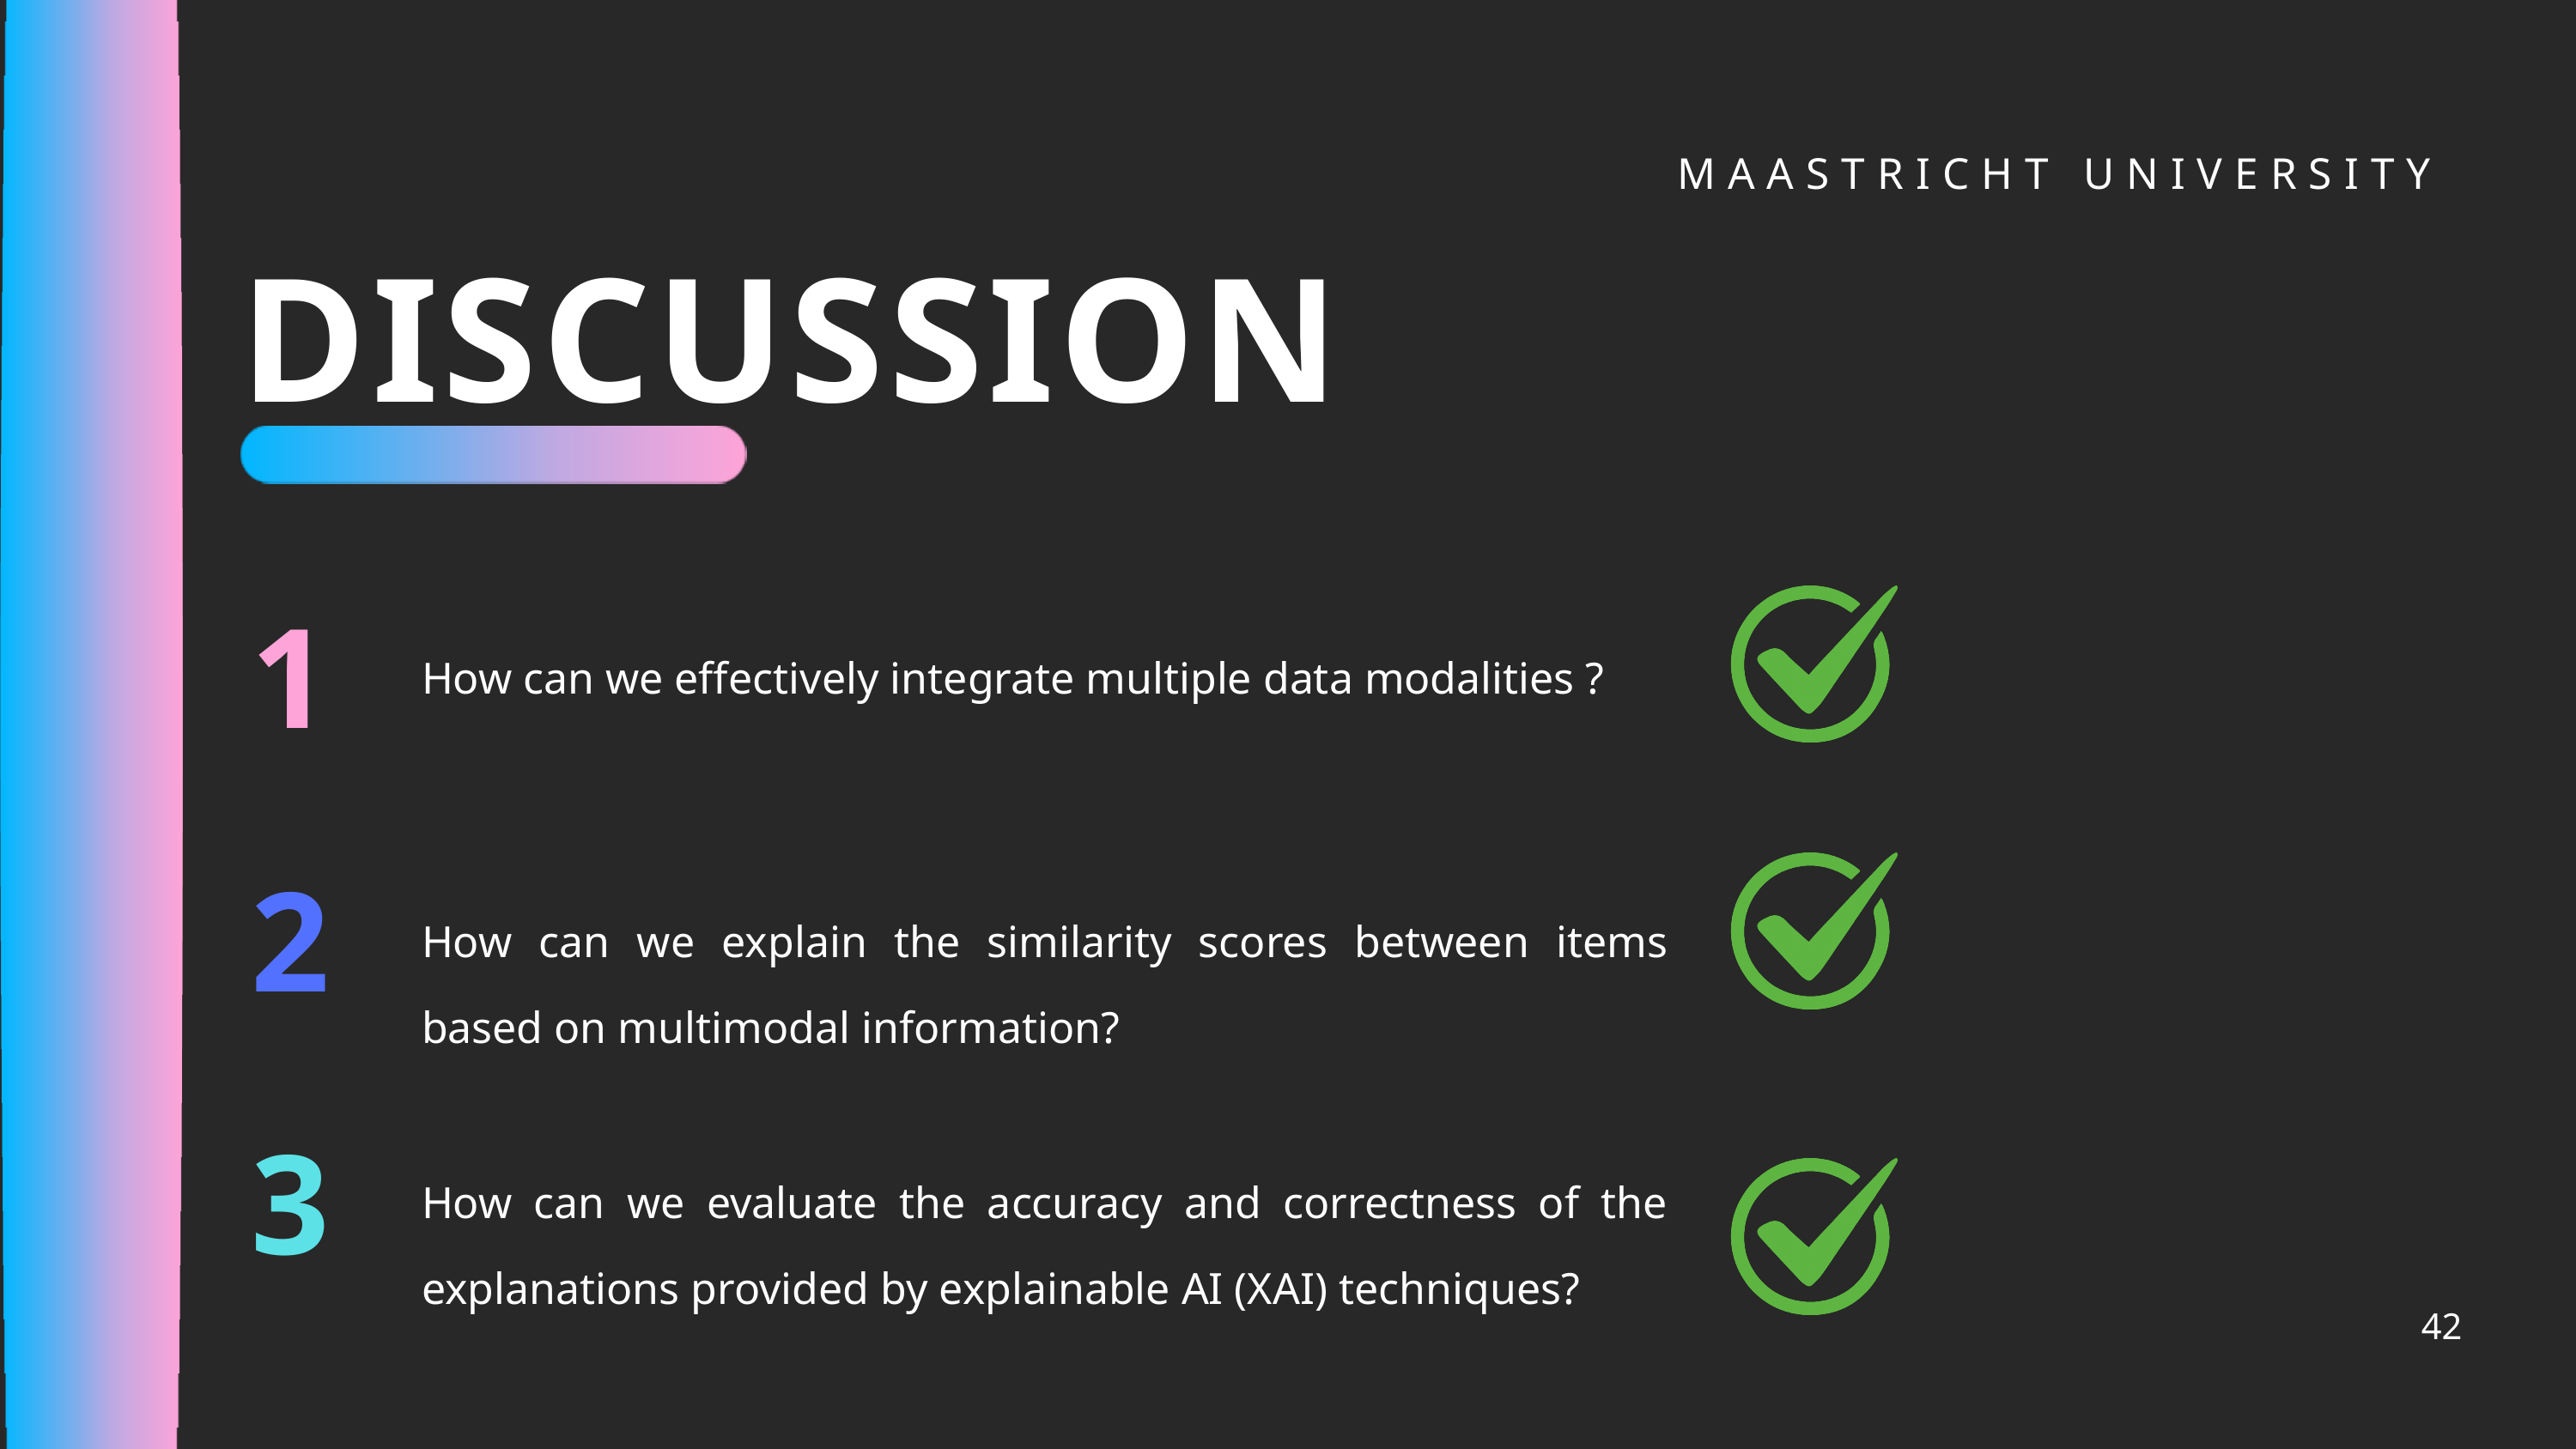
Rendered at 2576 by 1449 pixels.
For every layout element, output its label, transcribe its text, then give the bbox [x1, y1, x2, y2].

text_box 42 [2421, 1296, 2463, 1348]
text_box MAASTRICHT UNIVERSITY [1627, 137, 2432, 198]
text_box How can we evaluate the accuracy and correctness of the explanations provided by explainable AI (XAI) techniques? [422, 1141, 1669, 1313]
text_box [0, 0, 184, 1449]
text_box [1723, 582, 1899, 744]
text_box 2 [214, 826, 367, 1020]
text_box How can we effectively integrate multiple data modalities ? [422, 616, 1669, 703]
text_box [1723, 1155, 1899, 1317]
text_box DISCUSSION [240, 197, 1464, 437]
text_box How can we explain the similarity scores between items based on multimodal information? [422, 880, 1669, 1052]
text_box [1723, 849, 1899, 1011]
text_box 3 [214, 1089, 367, 1282]
text_box [240, 437, 747, 484]
text_box 1 [214, 562, 367, 756]
